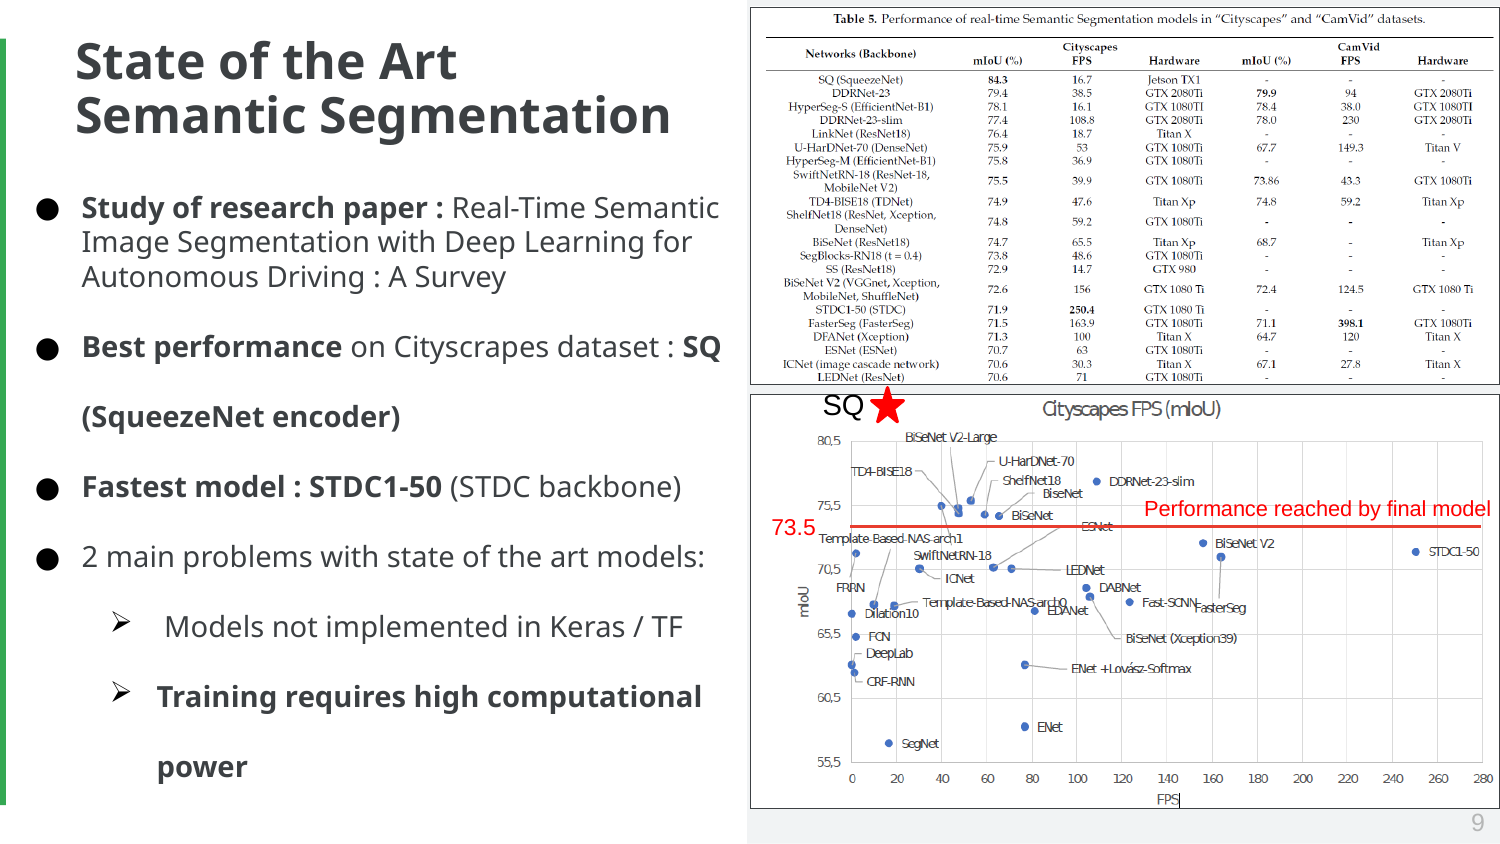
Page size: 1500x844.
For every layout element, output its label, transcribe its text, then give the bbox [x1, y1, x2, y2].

picture [749, 394, 1500, 809]
title State of the Art Semantic Segmentation [60, 21, 695, 164]
list Study of research paper : Real-Time Semantic Image Segmentation with Deep Learning for Autonomous Driving : A Survey Best performance on Cityscrapes dataset : SQ (SqueezeNet encoder) Fastest model : STDC1-50 (STDC backbone) 2 main problems with state of the art models: Models not implemented in Keras / TF Training requires high computational power [0, 173, 750, 801]
picture [749, 6, 1500, 385]
slide_number 9 [1162, 816, 1500, 844]
